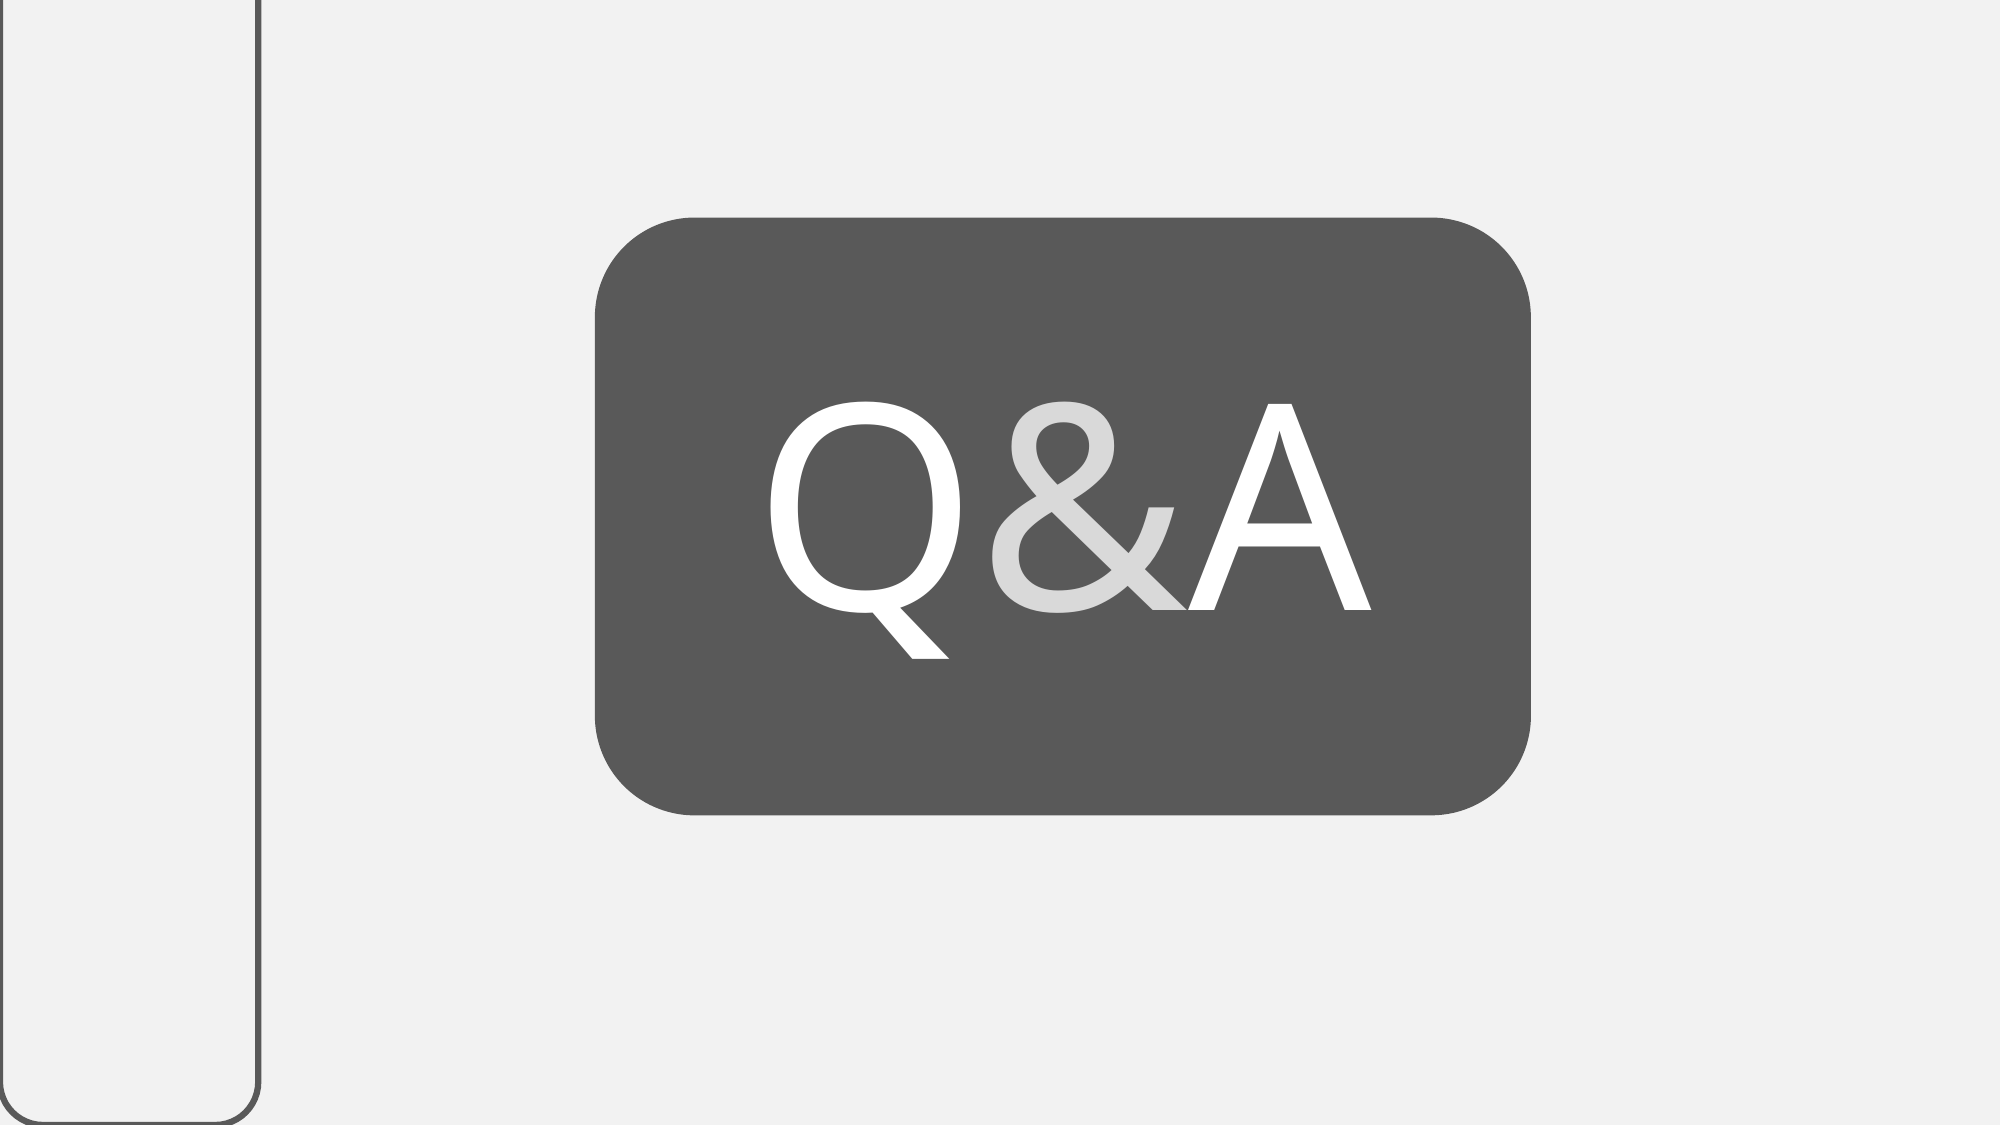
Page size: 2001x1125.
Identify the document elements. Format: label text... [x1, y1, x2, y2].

text_box [593, 216, 1532, 817]
text_box [0, 0, 260, 1125]
text_box Q&A [738, 315, 1388, 676]
